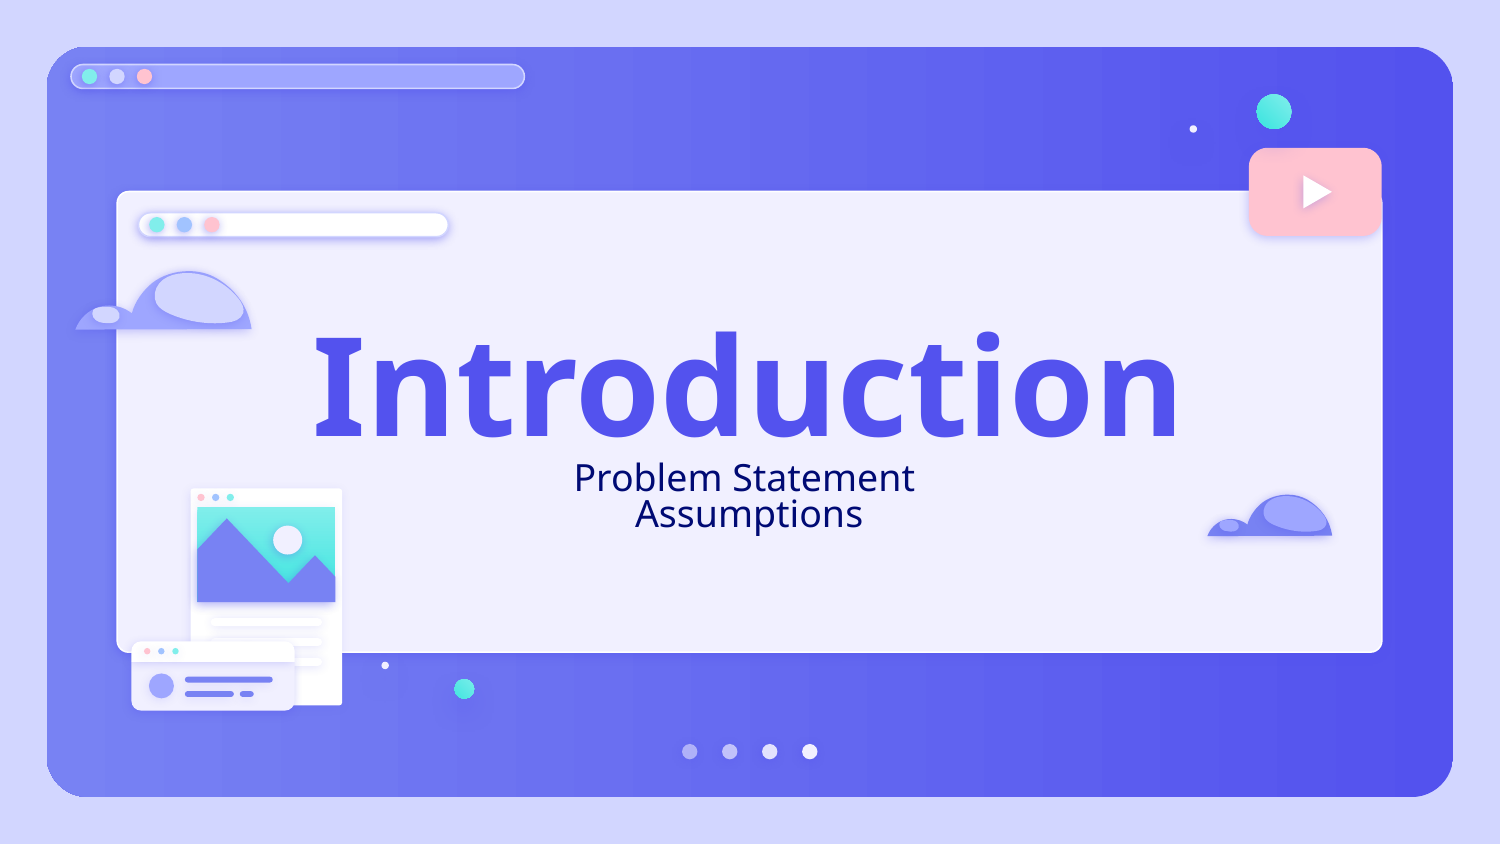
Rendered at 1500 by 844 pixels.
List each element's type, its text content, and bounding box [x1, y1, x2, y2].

title Introduction Problem Statement Assumptions [246, 224, 1253, 640]
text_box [131, 641, 295, 711]
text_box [138, 212, 449, 237]
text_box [381, 660, 477, 692]
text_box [1189, 94, 1292, 133]
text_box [1207, 494, 1333, 537]
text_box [75, 270, 252, 330]
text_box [1248, 147, 1382, 237]
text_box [190, 488, 343, 706]
